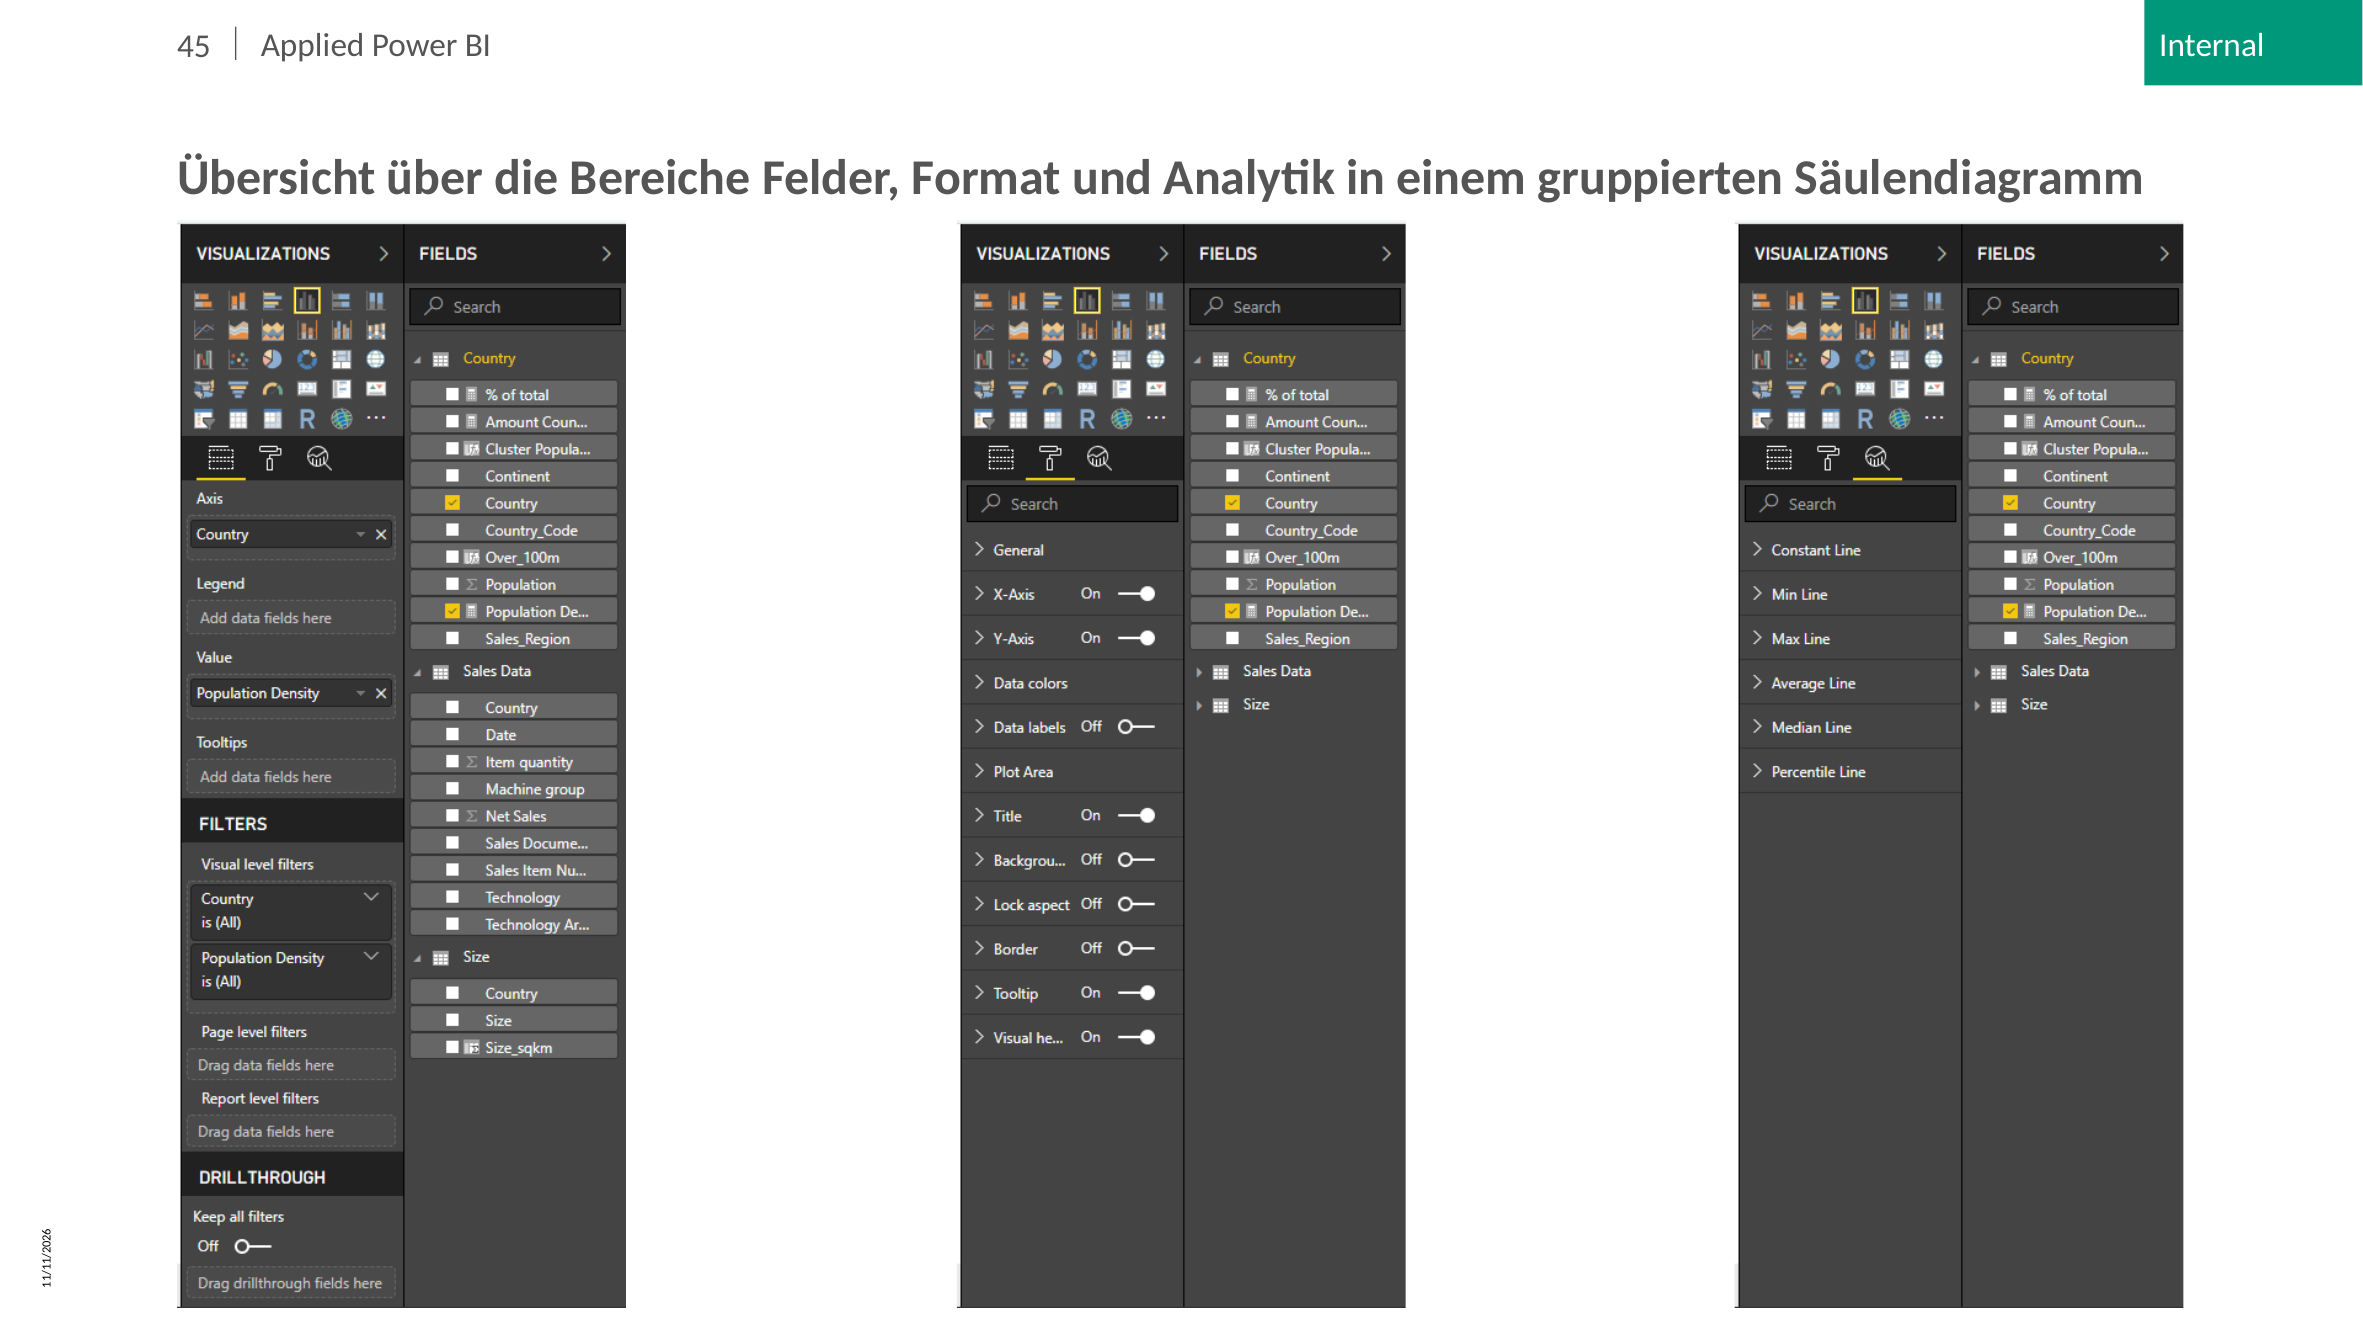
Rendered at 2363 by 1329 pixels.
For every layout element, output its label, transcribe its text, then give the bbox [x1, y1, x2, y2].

text_box [1734, 1169, 2302, 1327]
picture [1734, 220, 2184, 1308]
picture [176, 220, 627, 1308]
picture [956, 220, 1406, 1308]
title Übersicht über die Bereiche Felder, Format und Analytik in einem gruppierten Säulendiagramm [177, 144, 2268, 249]
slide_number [27, 846, 58, 1310]
